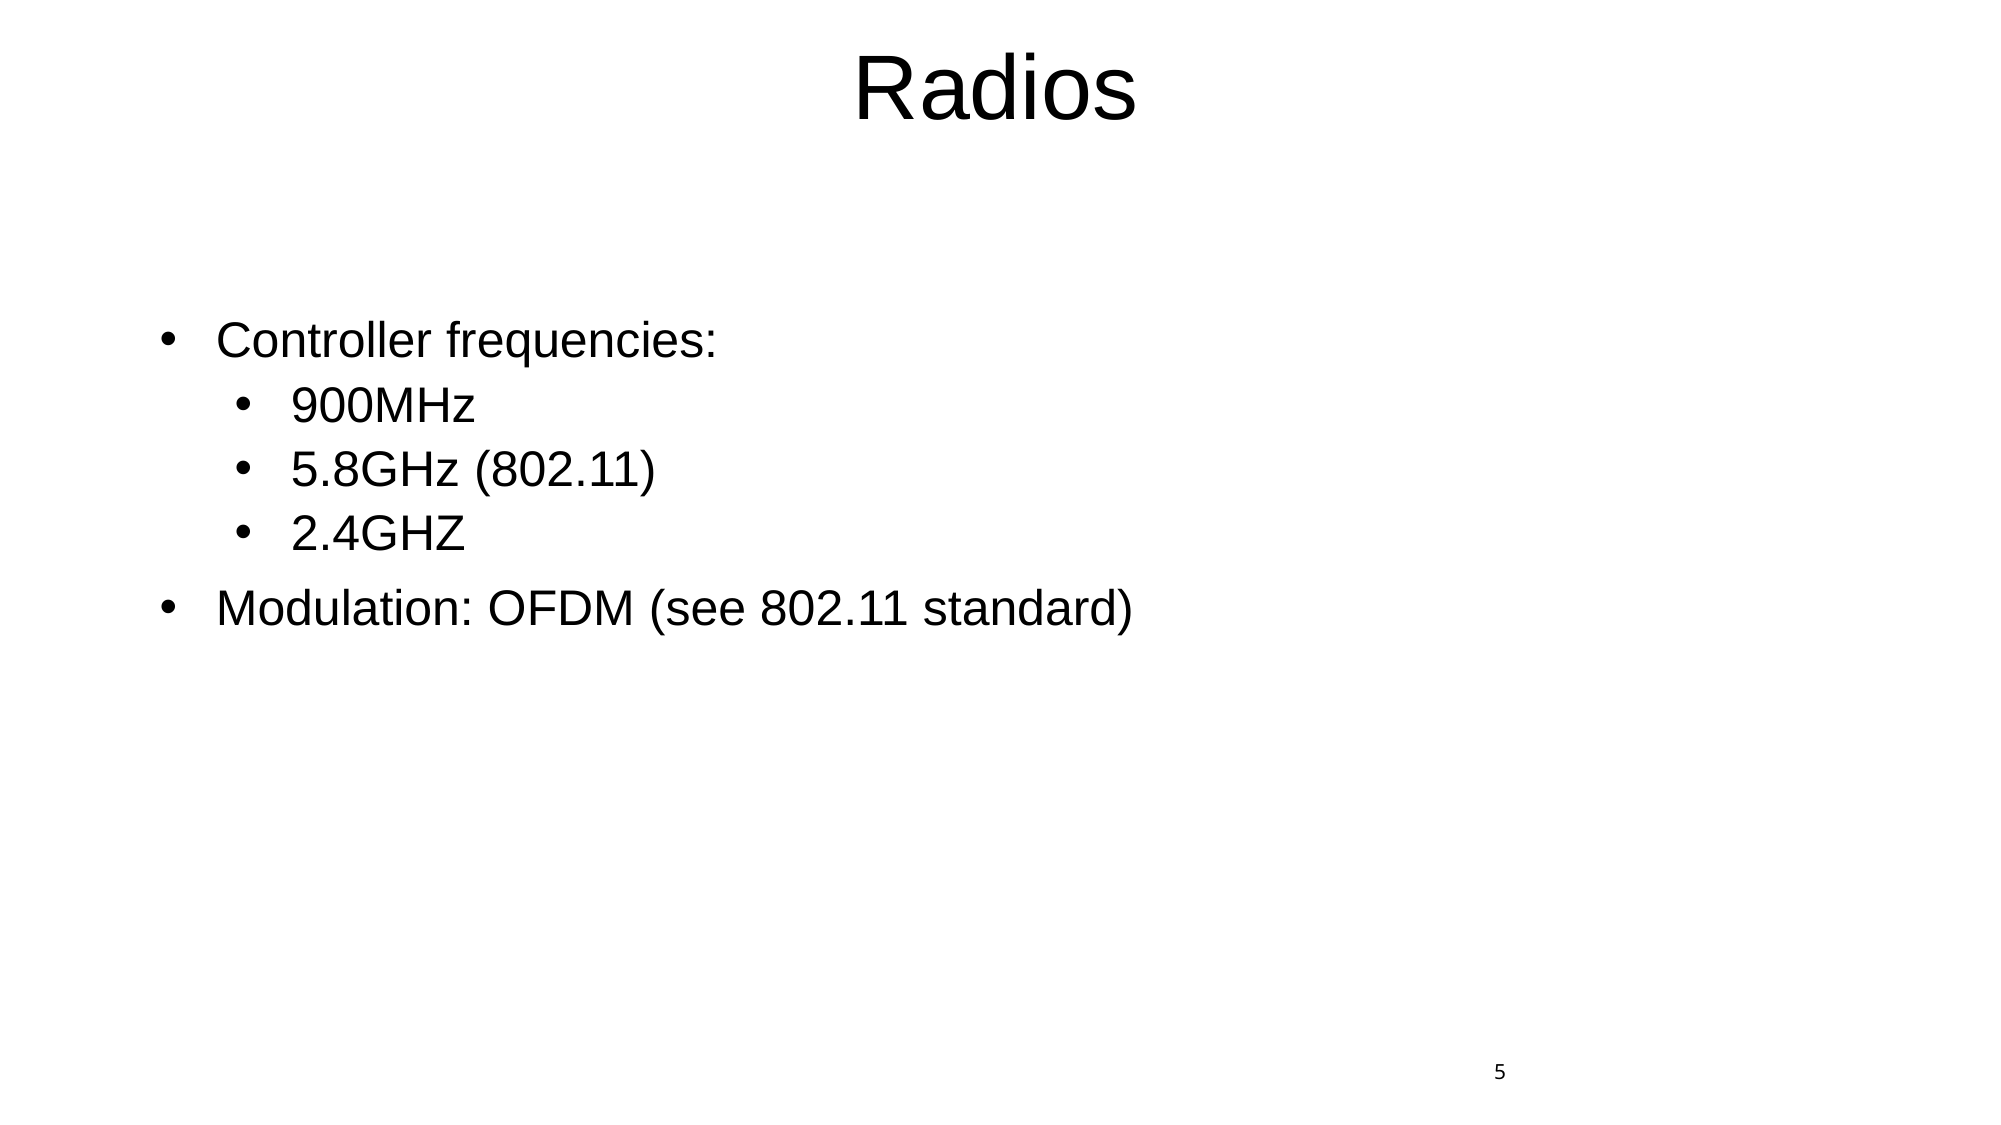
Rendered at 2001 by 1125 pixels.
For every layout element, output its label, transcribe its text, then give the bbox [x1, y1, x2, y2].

title Radios [69, 18, 1922, 162]
list Controller frequencies: 900MHz 5.8GHz (802.11) 2.4GHZ Modulation: OFDM (see 802.11 standard) [144, 307, 1856, 1043]
slide_number 5 [1325, 1042, 1675, 1103]
